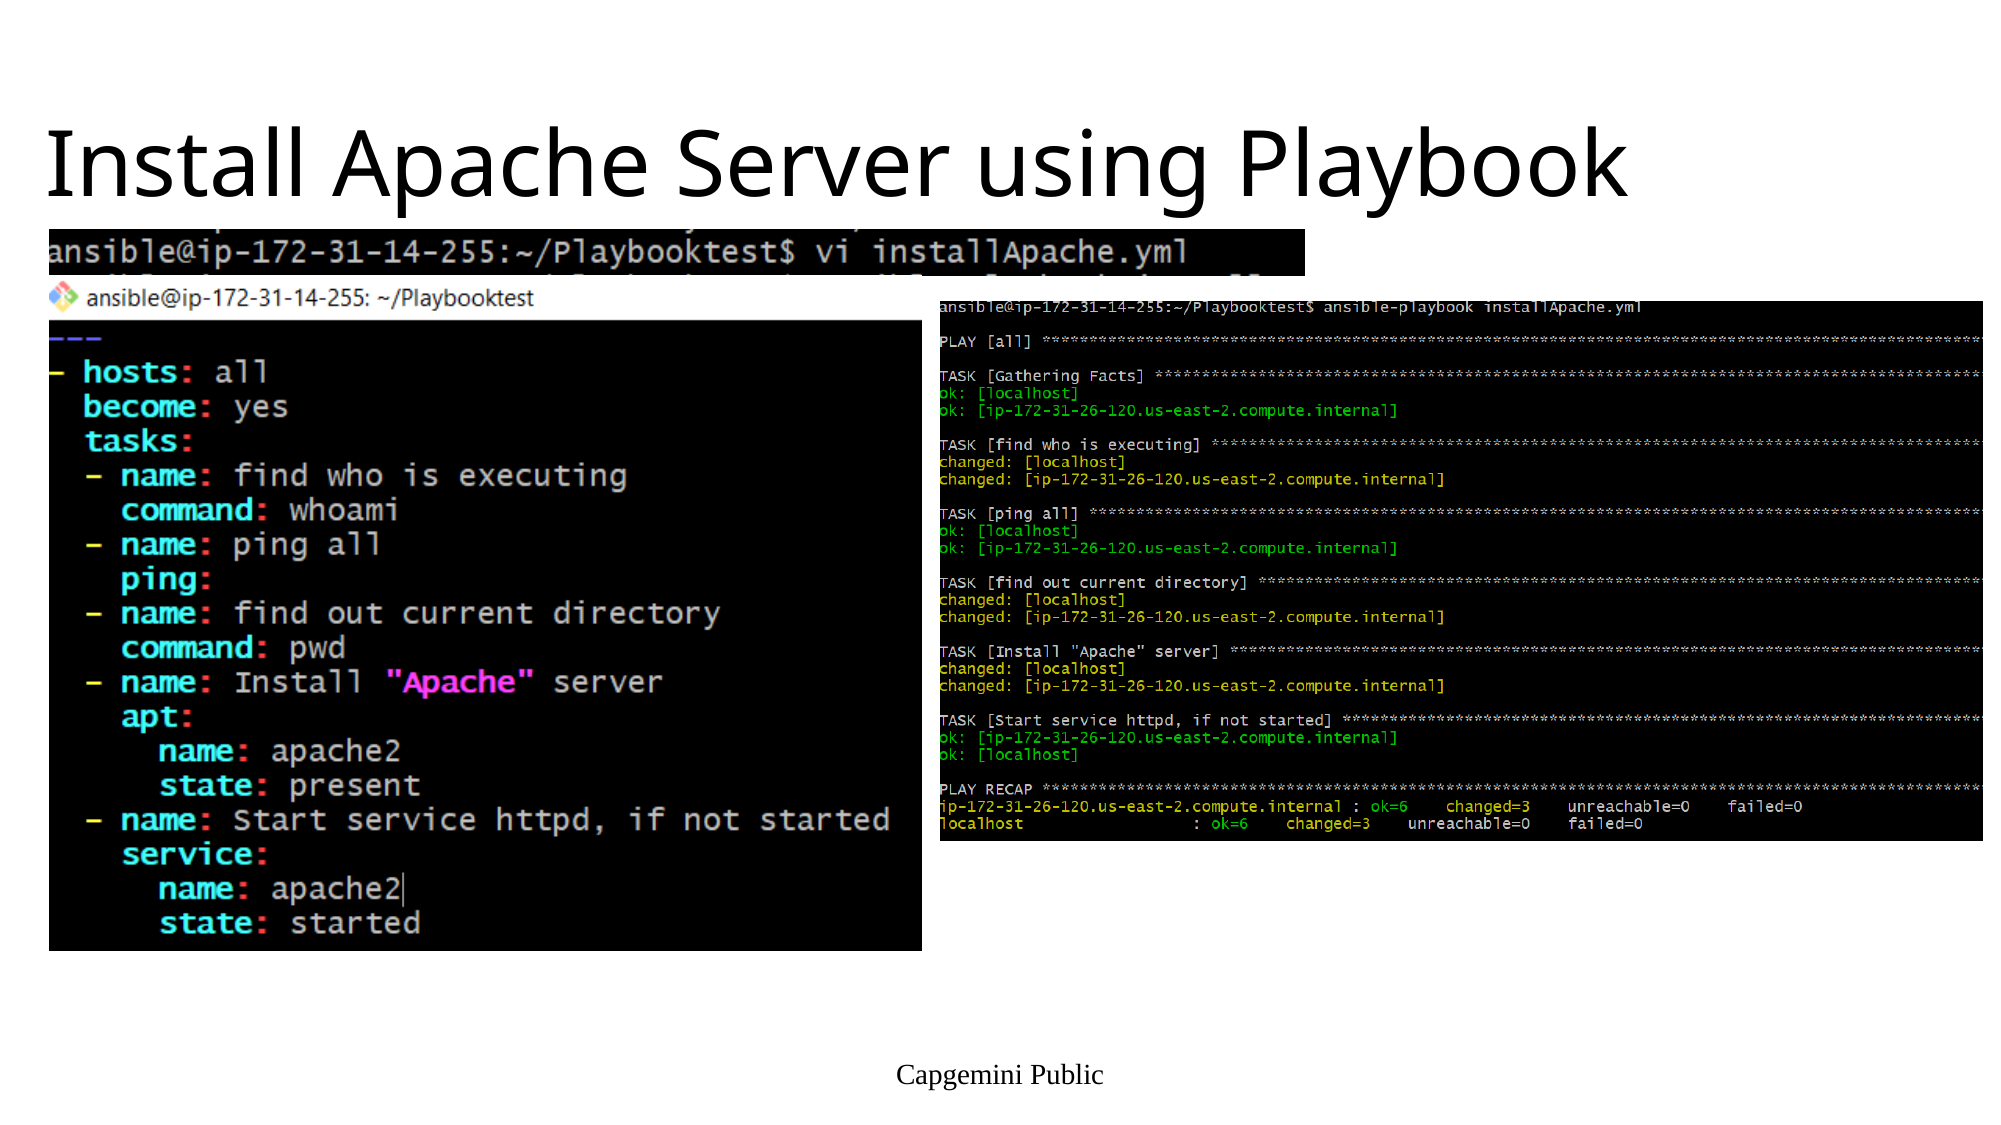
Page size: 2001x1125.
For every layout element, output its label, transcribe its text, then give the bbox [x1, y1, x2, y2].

picture [49, 229, 1305, 951]
picture [940, 301, 1983, 841]
title Install Apache Server using Playbook [30, 57, 1756, 276]
footer Capgemini Public [662, 1042, 1338, 1103]
